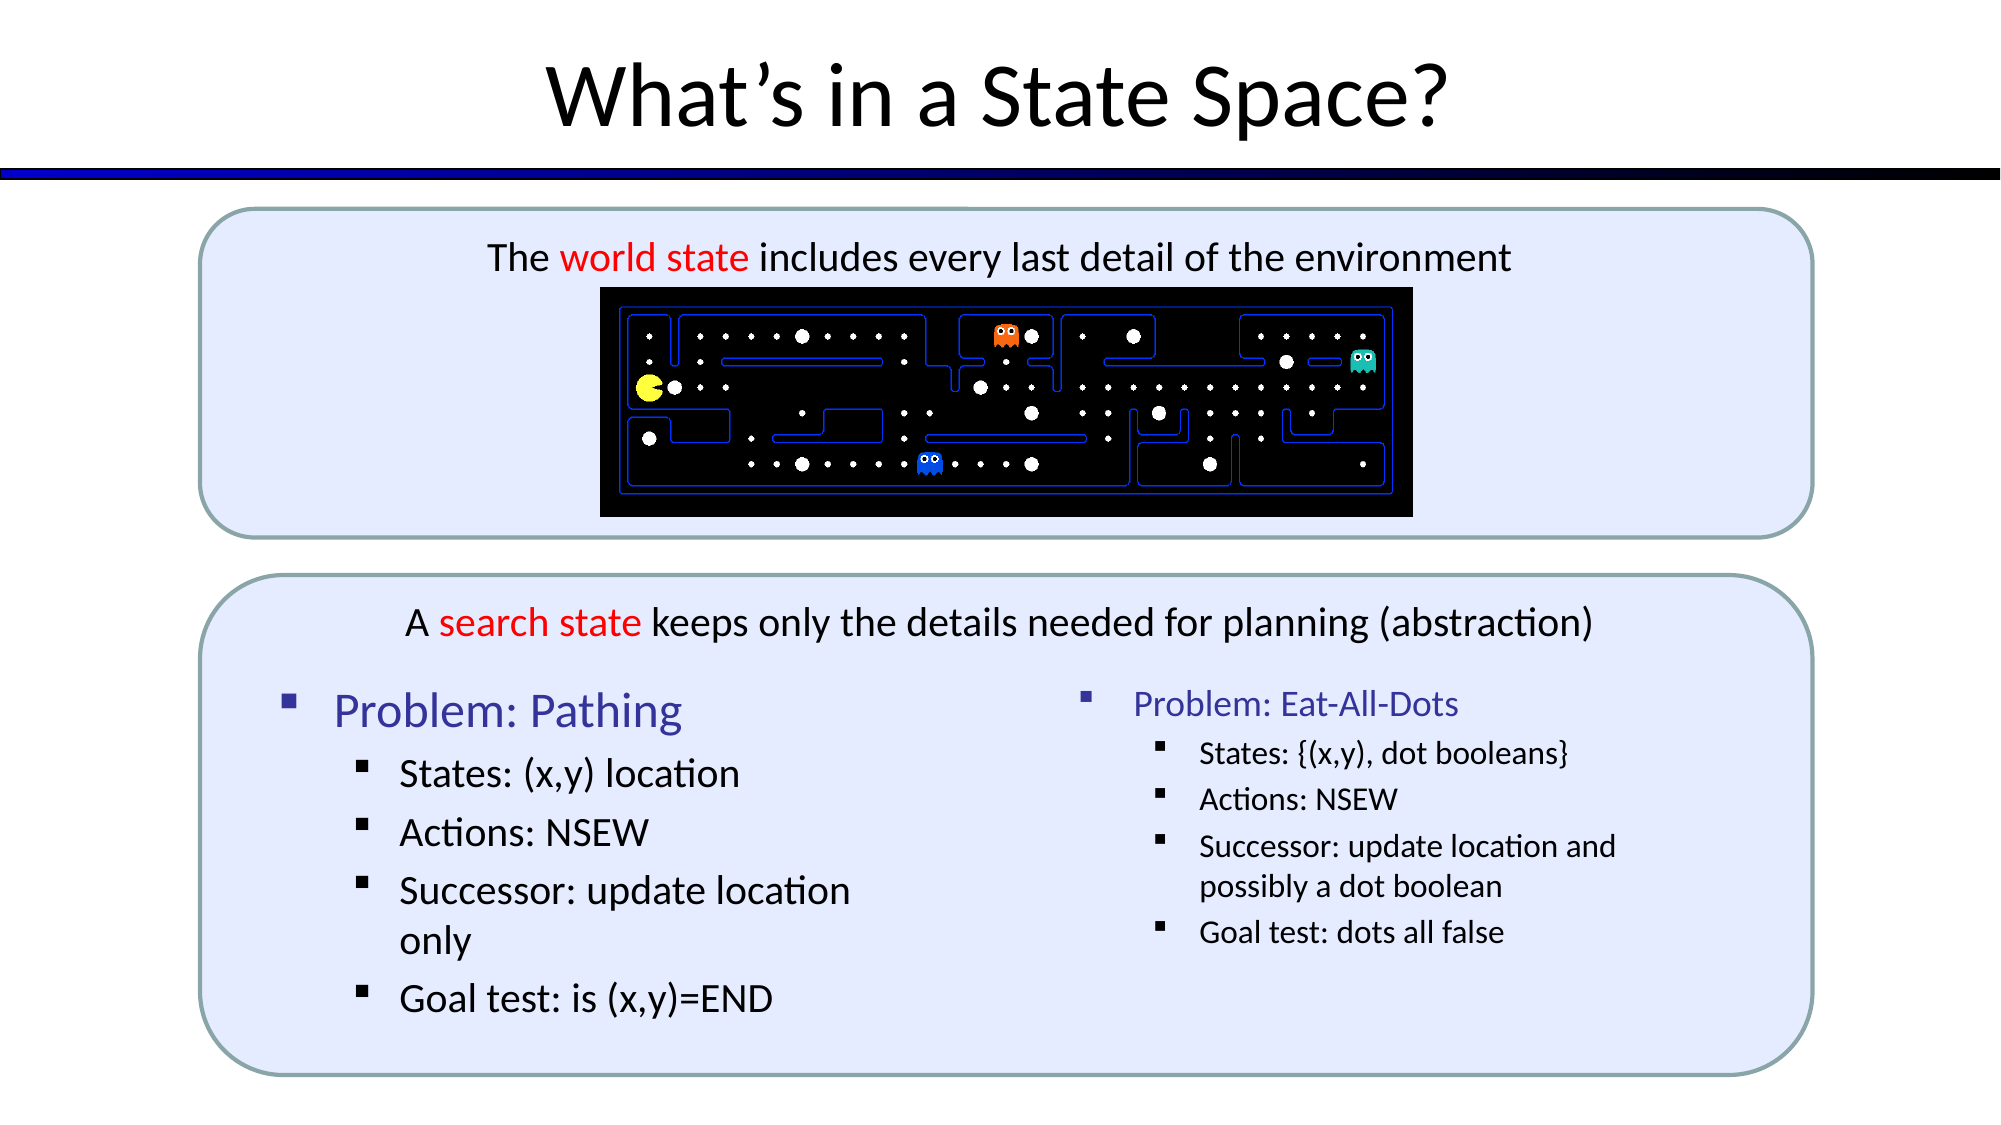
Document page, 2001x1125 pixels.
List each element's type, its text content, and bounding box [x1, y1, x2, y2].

list Problem: Pathing States: (x,y) location Actions: NSEW Successor: update location only Goal test: is (x,y)=END [262, 670, 926, 1067]
title What’s in a State Space? [0, 0, 2000, 184]
text_box [236, 572, 1777, 587]
text_box A search state keeps only the details needed for planning (abstraction) [0, 587, 2000, 653]
text_box [197, 653, 1815, 1078]
list Problem: Eat-All-Dots States: {(x,y), dot booleans} Actions: NSEW Successor: update location and possibly a dot boolean Goal test: dots all false [1062, 671, 1713, 1067]
text_box [217, 206, 1796, 221]
text_box The world state includes every last detail of the environment [200, 221, 1800, 287]
picture [599, 287, 1413, 517]
text_box [197, 225, 1815, 540]
